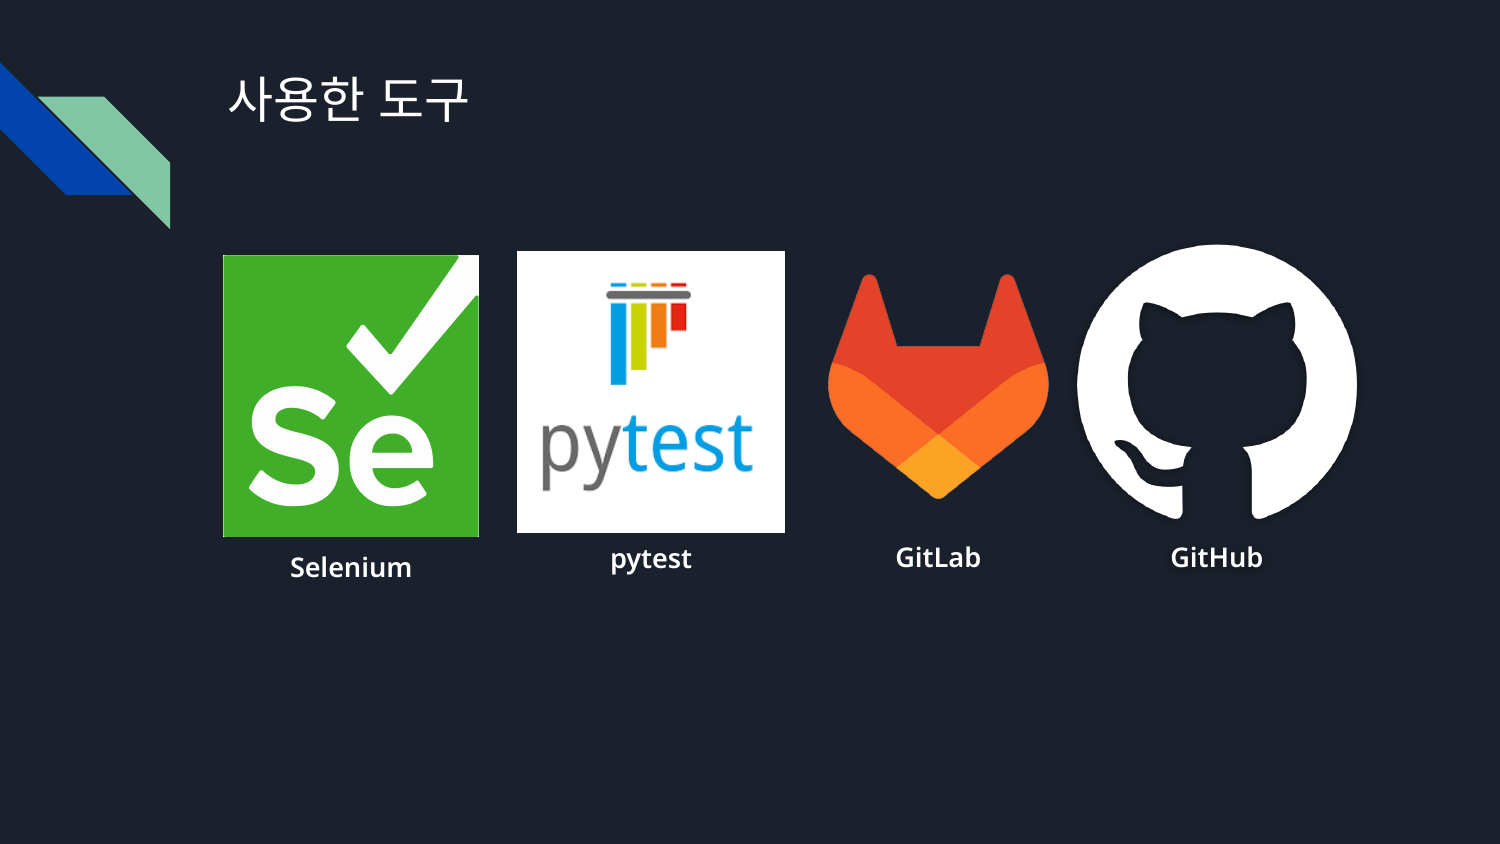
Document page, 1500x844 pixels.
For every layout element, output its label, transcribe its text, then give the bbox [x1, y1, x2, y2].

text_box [223, 255, 479, 603]
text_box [810, 251, 1067, 593]
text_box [517, 250, 785, 594]
title 사용한 도구 [212, 53, 1368, 204]
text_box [1076, 241, 1357, 593]
